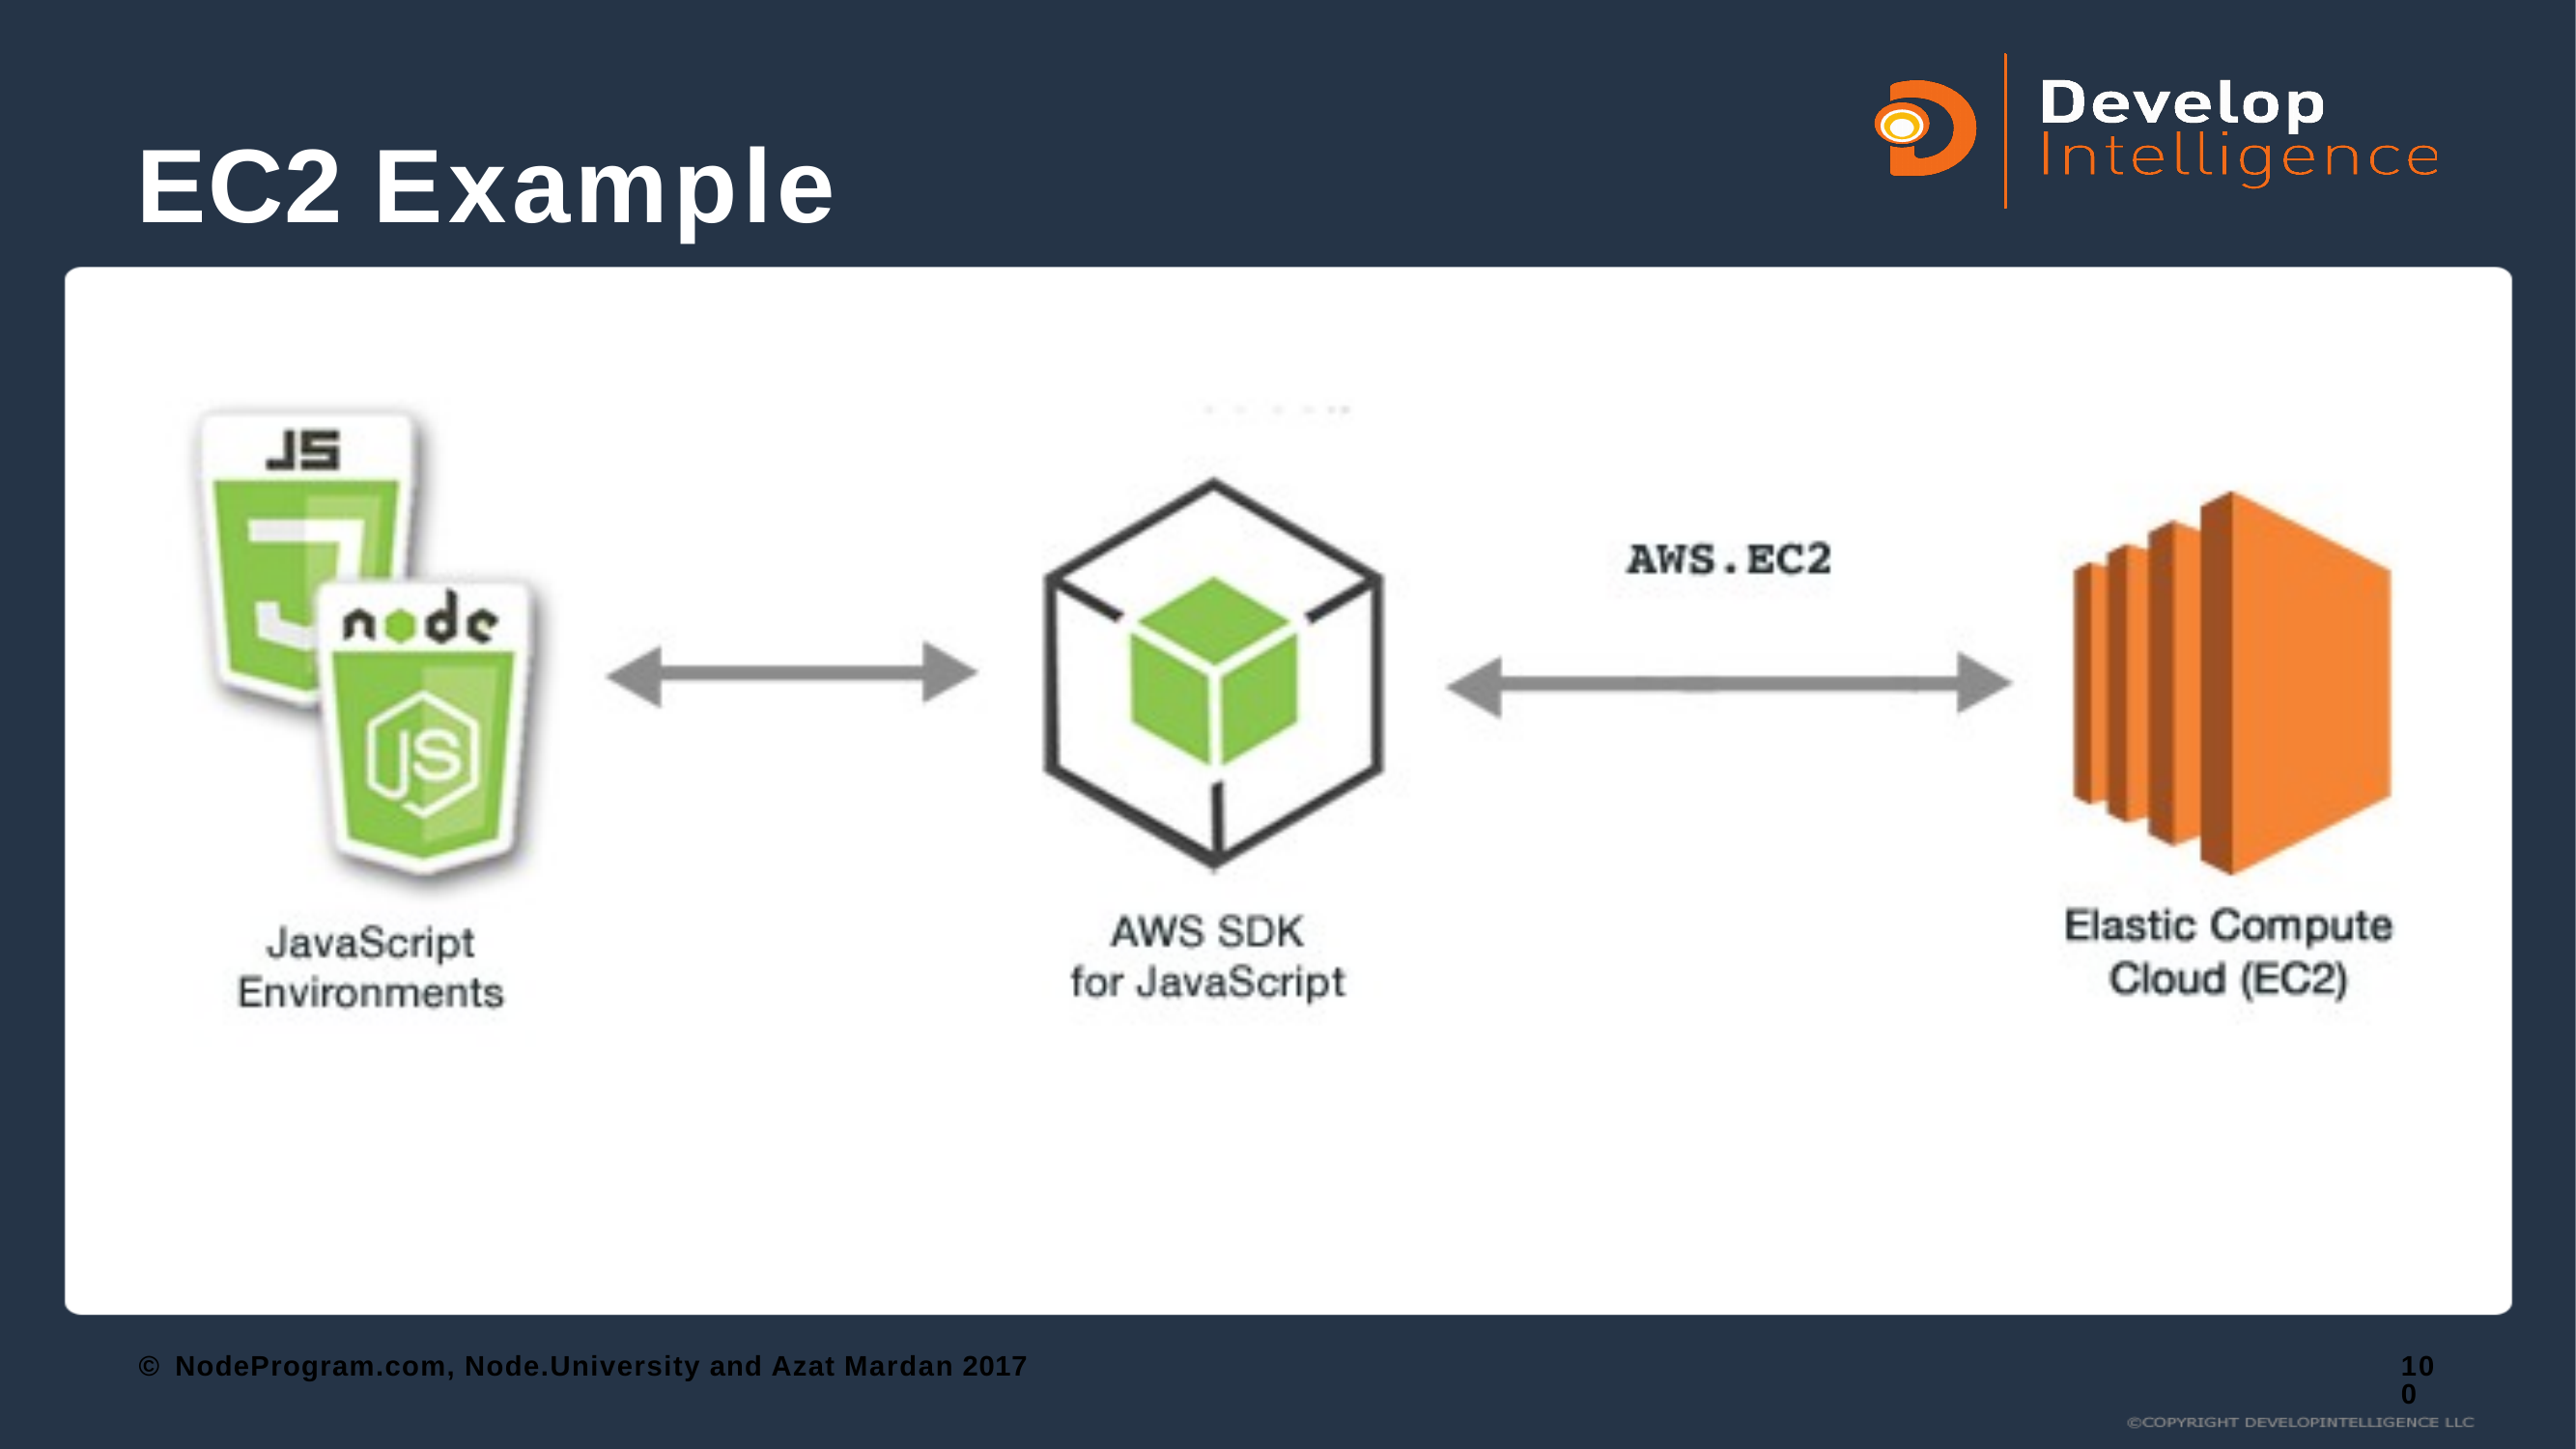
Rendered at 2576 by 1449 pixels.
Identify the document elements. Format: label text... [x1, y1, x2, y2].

picture [0, 0, 2576, 1449]
text_box [140, 372, 2435, 1047]
footer © NodeProgram.com, Node.University and Azat Mardan 2017 [136, 1347, 1034, 1449]
slide_number 100 [2383, 1347, 2442, 1449]
title EC2 Example [134, 57, 844, 302]
